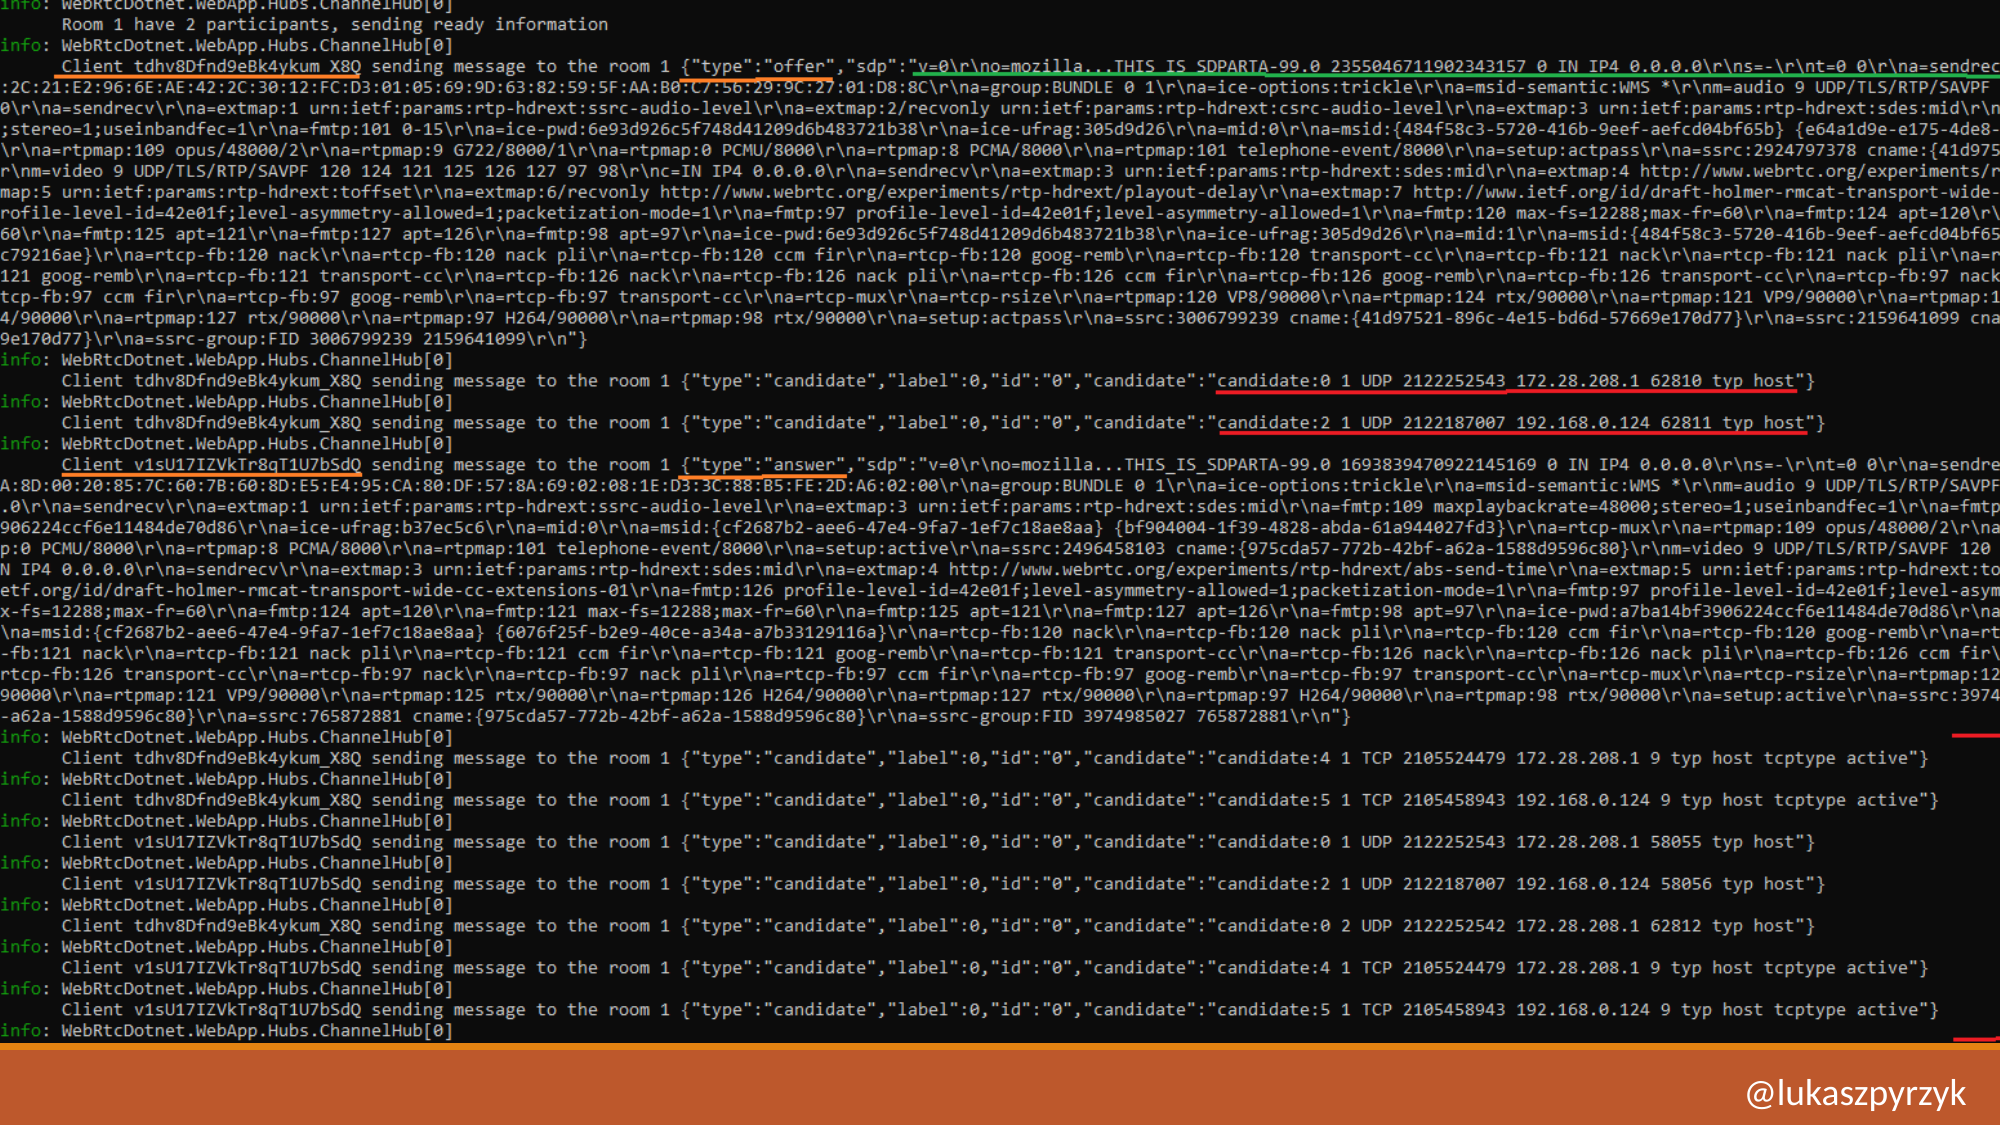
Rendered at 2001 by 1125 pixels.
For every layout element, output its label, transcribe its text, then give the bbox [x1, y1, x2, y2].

picture [0, 0, 2000, 1044]
text_box @lukaszpyrzyk [1728, 1060, 1982, 1121]
